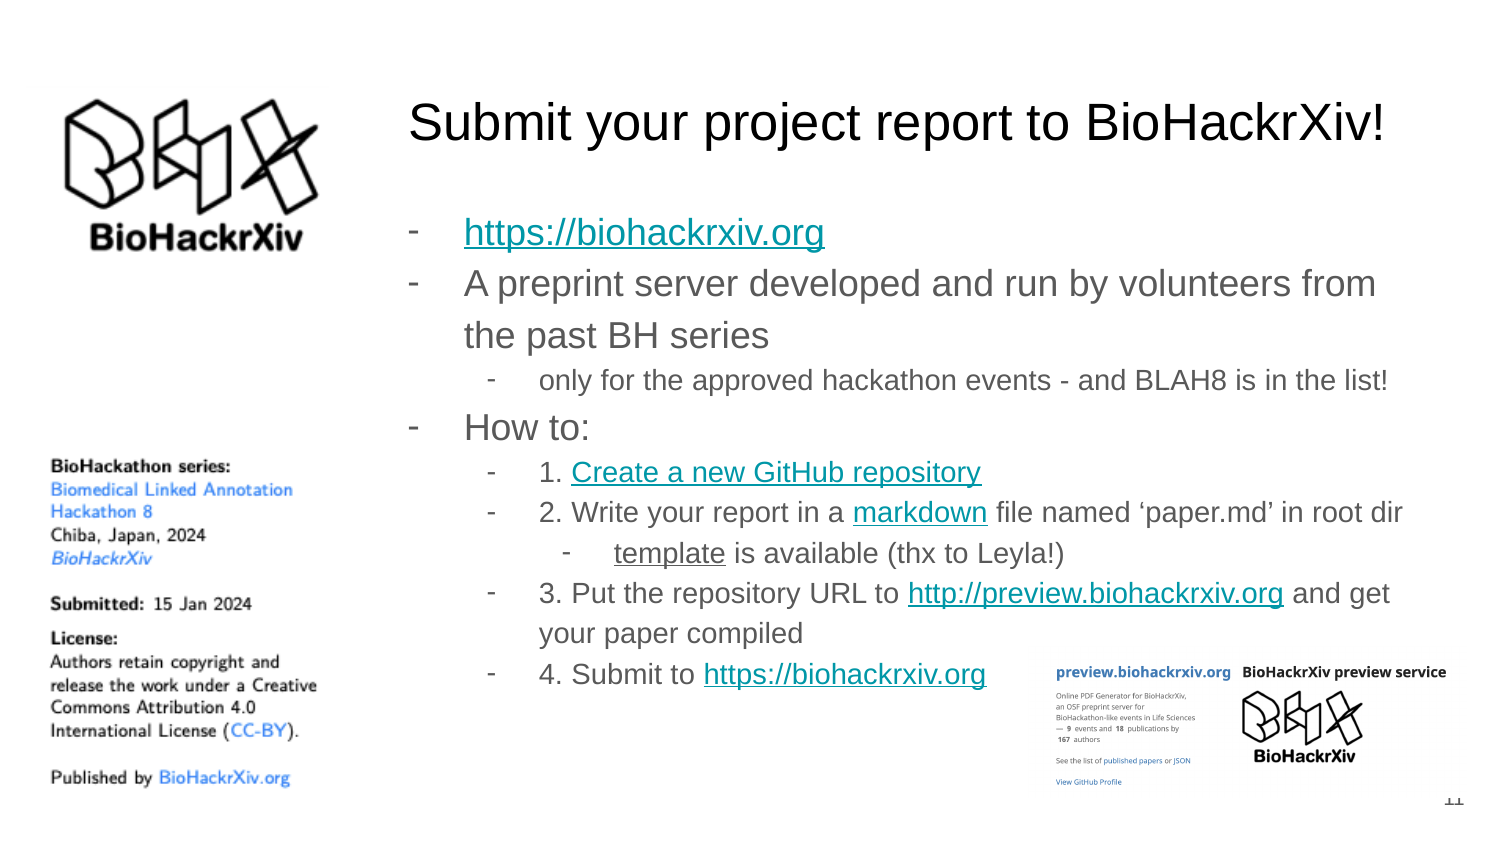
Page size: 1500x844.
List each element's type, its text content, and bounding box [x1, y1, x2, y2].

list https://biohackrxiv.org A preprint server developed and run by volunteers from the past BH series only for the approved hackathon events - and BLAH8 is in the list! How to: 1. Create a new GitHub repository 2. Write your report in a markdown file named ‘paper.md’ in root dir template is available (thx to Leyla!) 3. Put the repository URL to http://preview.biohackrxiv.org and get your paper compiled 4. Submit to https://biohackrxiv.org [373, 185, 1449, 747]
picture [26, 86, 329, 809]
title Submit your project report to BioHackrXiv! [393, 72, 1449, 167]
slide_number ‹#› [1389, 764, 1480, 830]
picture [1028, 646, 1467, 798]
